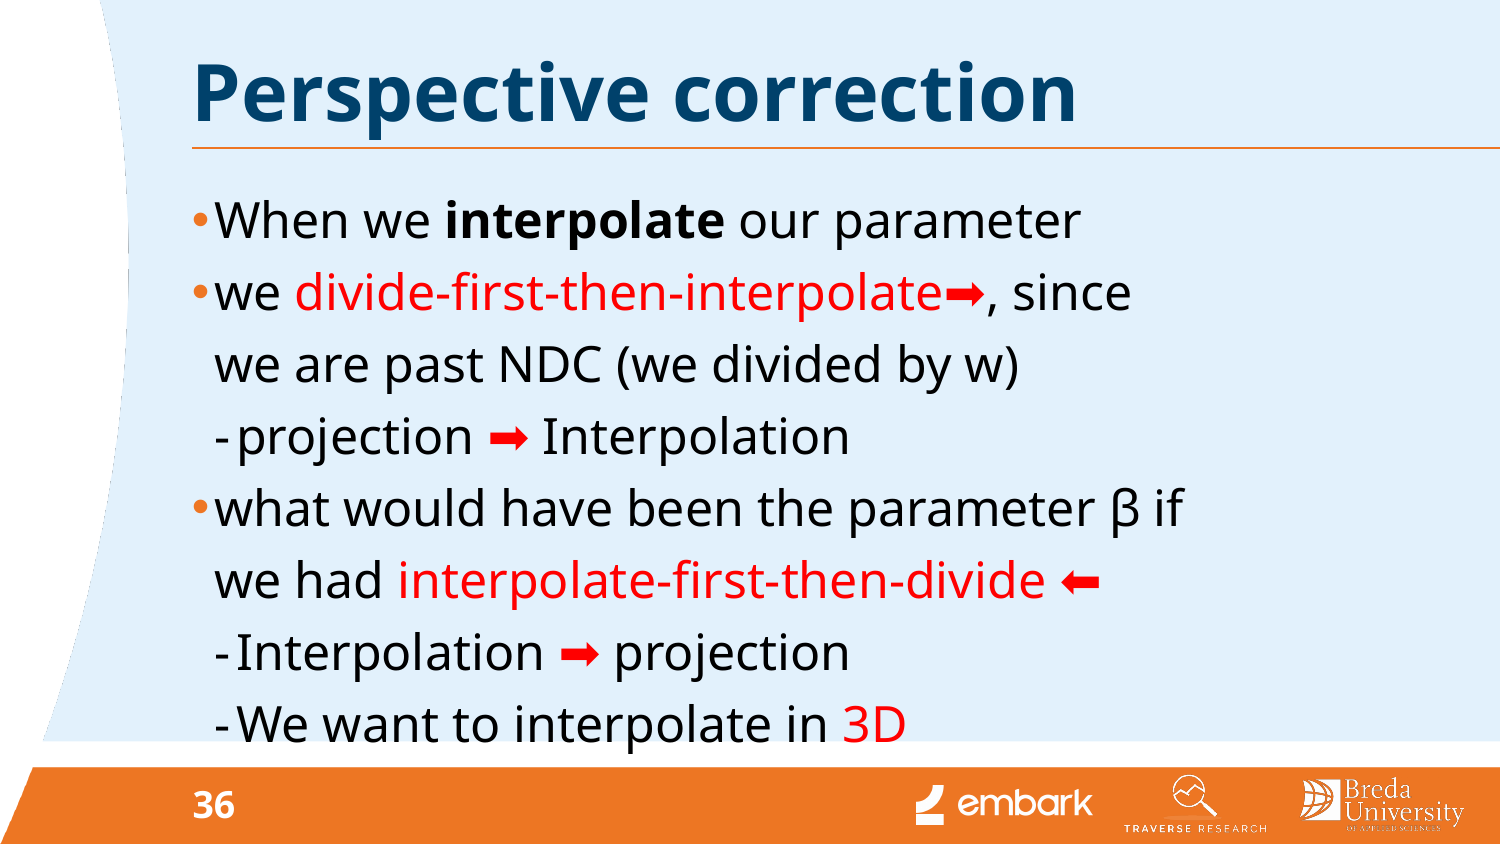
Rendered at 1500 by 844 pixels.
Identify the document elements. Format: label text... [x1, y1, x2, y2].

slide_number 36 [177, 773, 351, 819]
picture [0, 0, 1500, 844]
list When we interpolate our parameter we divide-first-then-interpolate➡️, since we are past NDC (we divided by w) projection ➡️ Interpolation what would have been the parameter β if we had interpolate-first-then-divide ⬅️ Interpolation ➡️ projection We want to interpolate in 3D [191, 176, 1204, 741]
title Perspective correction [191, 3, 1341, 138]
